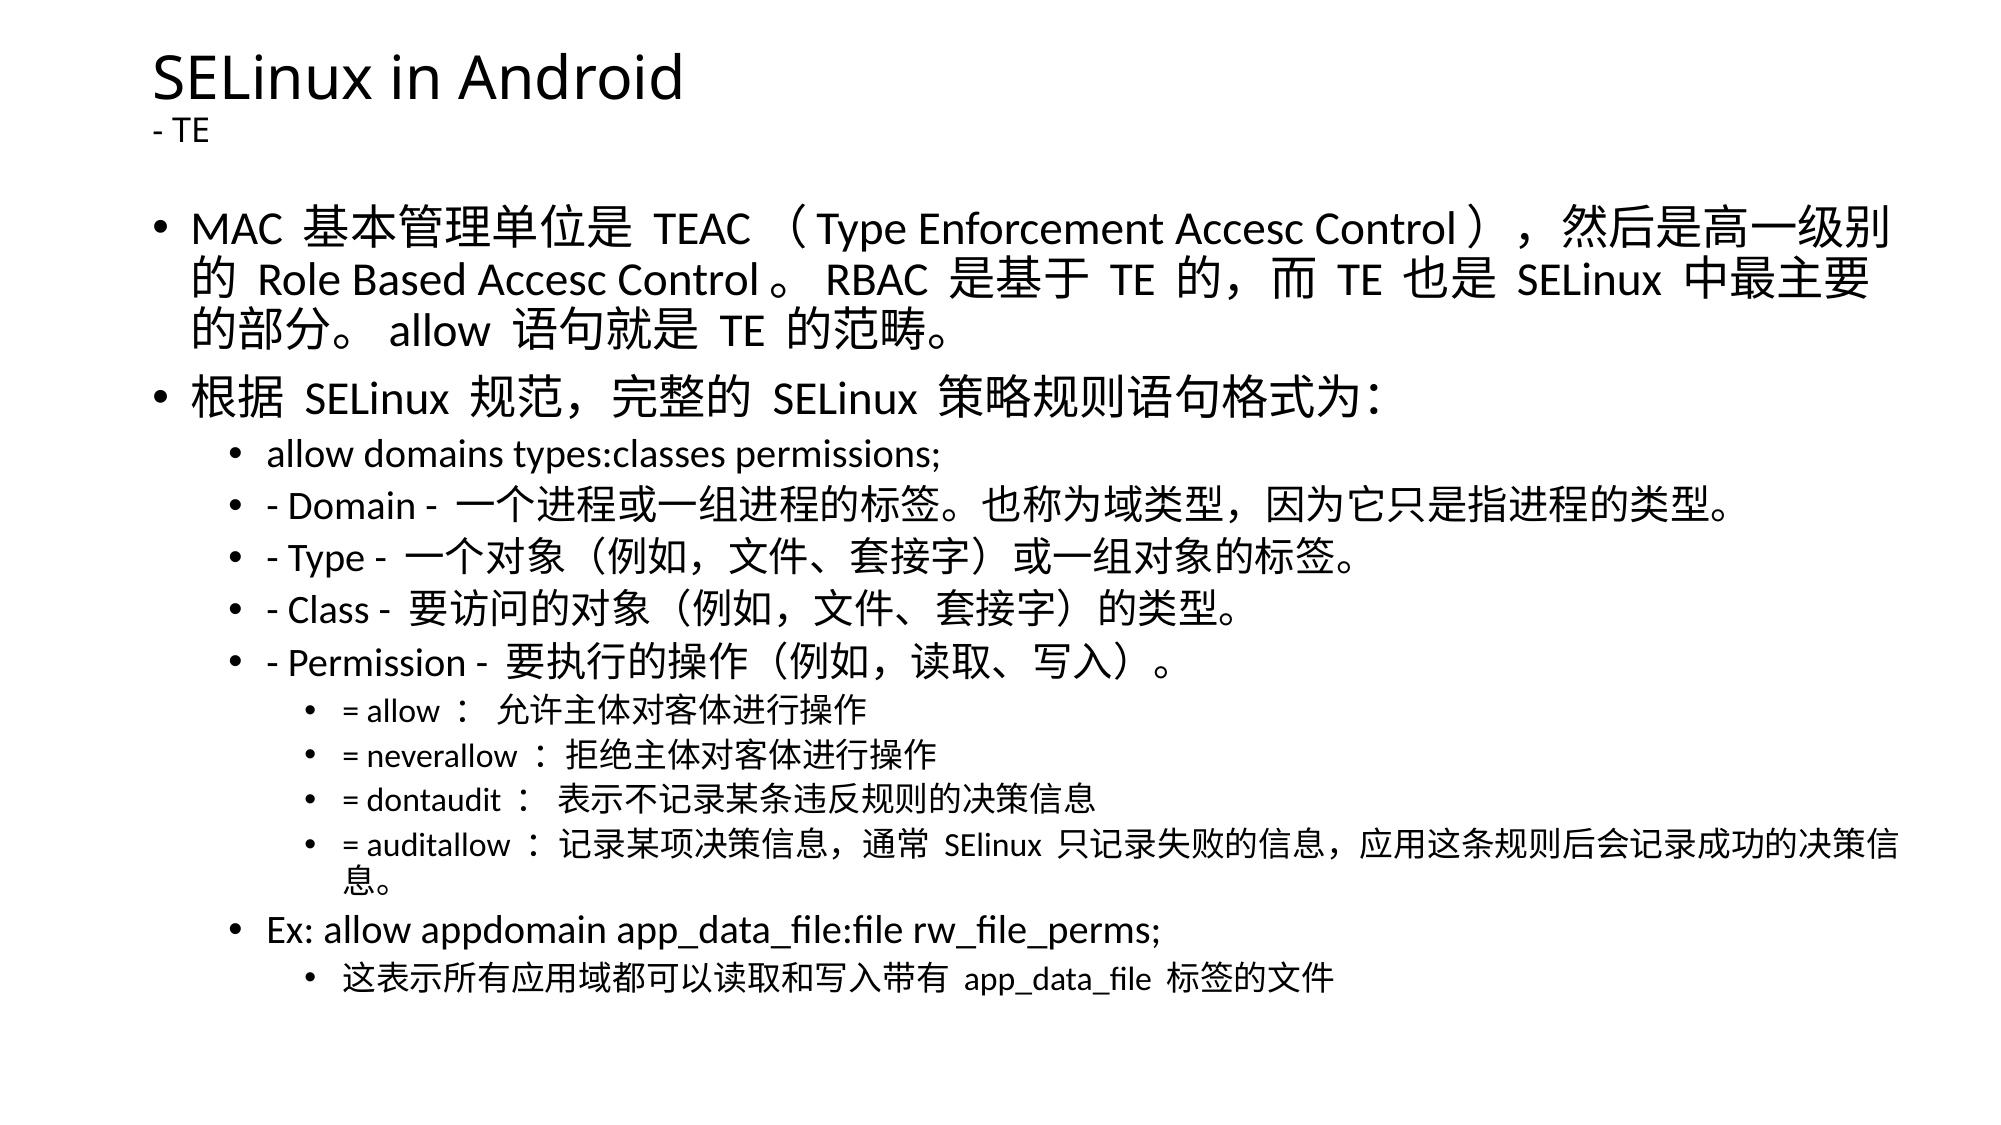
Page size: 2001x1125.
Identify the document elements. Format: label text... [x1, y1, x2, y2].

list MAC 基本管理单位是 TEAC（Type Enforcement Accesc Control），然后是高一级别的 Role Based Accesc Control。RBAC 是基于 TE 的，而 TE 也是 SELinux 中最主要的部分。allow 语句就是 TE 的范畴。 根据 SELinux 规范，完整的 SELinux 策略规则语句格式为： allow domains types:classes permissions; - Domain - 一个进程或一组进程的标签。也称为域类型，因为它只是指进程的类型。 - Type - 一个对象（例如，文件、套接字）或一组对象的标签。 - Class - 要访问的对象（例如，文件、套接字）的类型。 - Permission - 要执行的操作（例如，读取、写入）。 = allow ： 允许主体对客体进行操作 = neverallow ：拒绝主体对客体进行操作 = dontaudit ： 表示不记录某条违反规则的决策信息 = auditallow ：记录某项决策信息，通常 SElinux 只记录失败的信息，应用这条规则后会记录成功的决策信息。 Ex: allow appdomain app_data_file:file rw_file_perms; 这表示所有应用域都可以读取和写入带有 app_data_file 标签的文件 [137, 196, 1929, 1014]
title SELinux in Android - TE [137, 39, 1863, 158]
